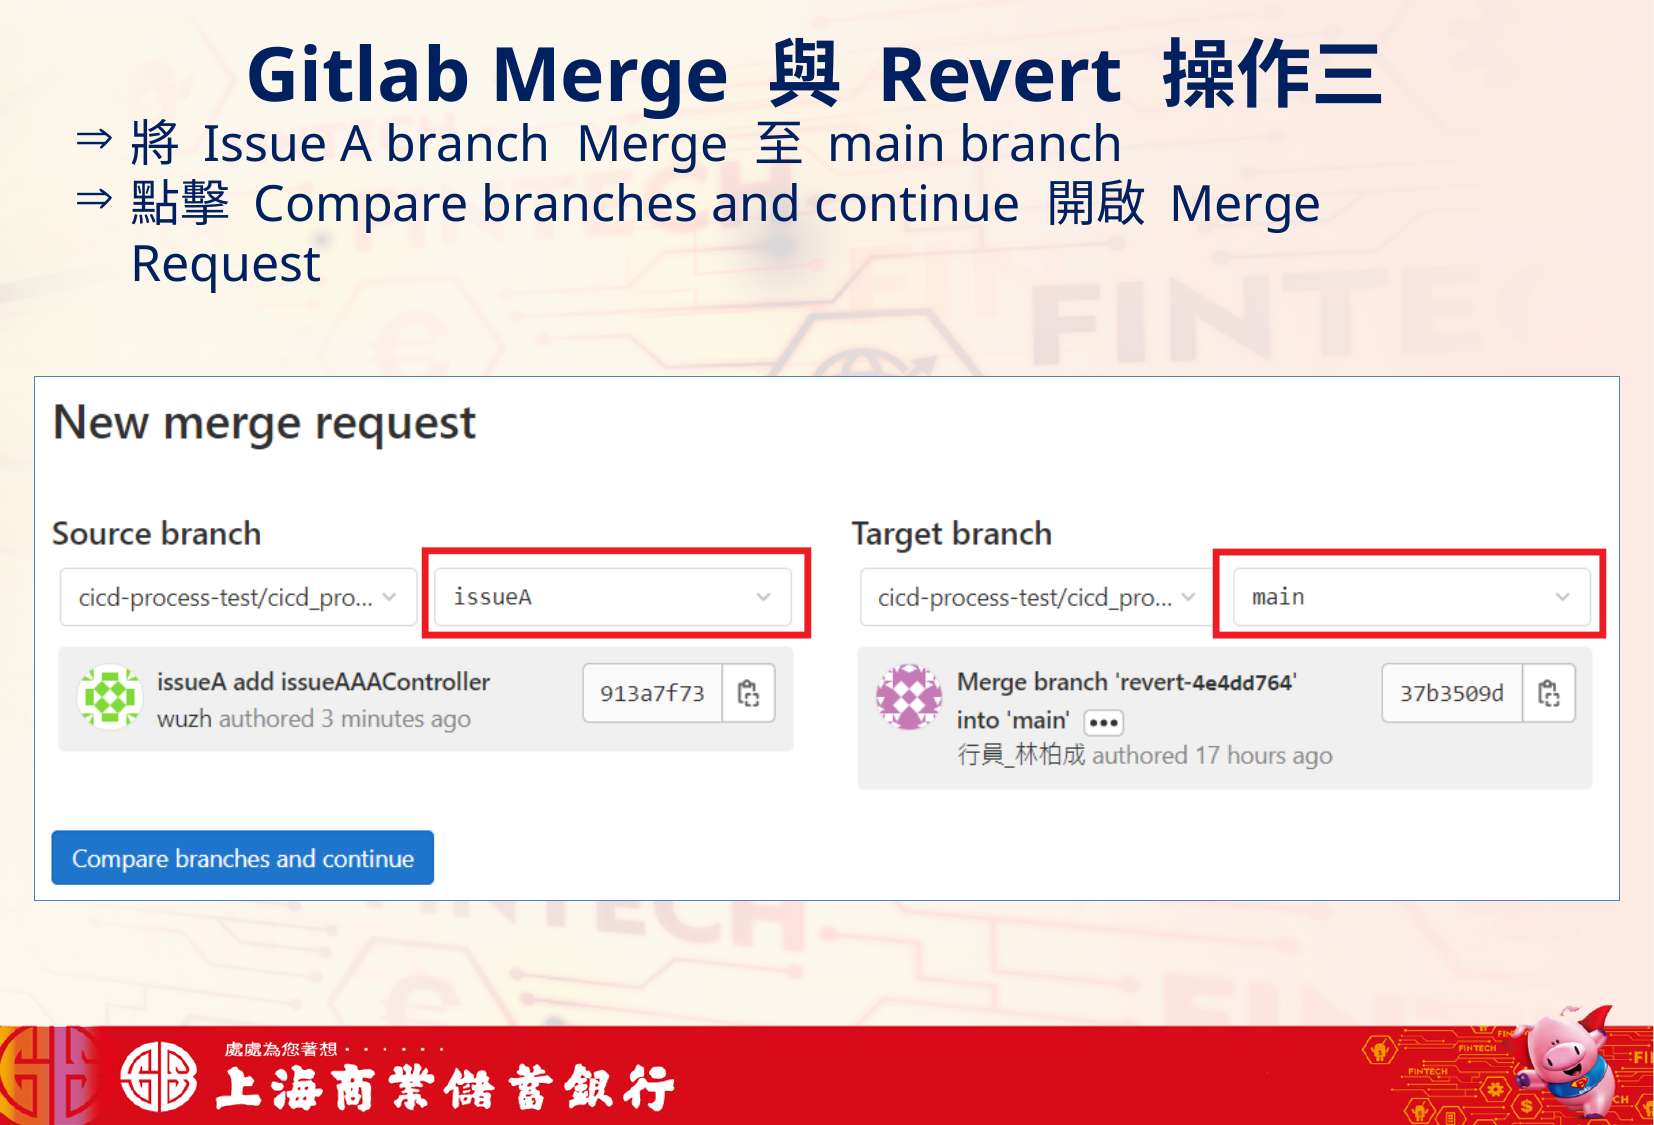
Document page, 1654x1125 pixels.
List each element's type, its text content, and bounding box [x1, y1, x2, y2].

title Gitlab Merge 與 Revert 操作三 [218, 11, 1413, 130]
text_box 將 Issue A branch Merge 至 main branch 點擊 Compare branches and continue 開啟 Merge Request [57, 130, 1480, 273]
picture [0, 0, 1654, 1125]
